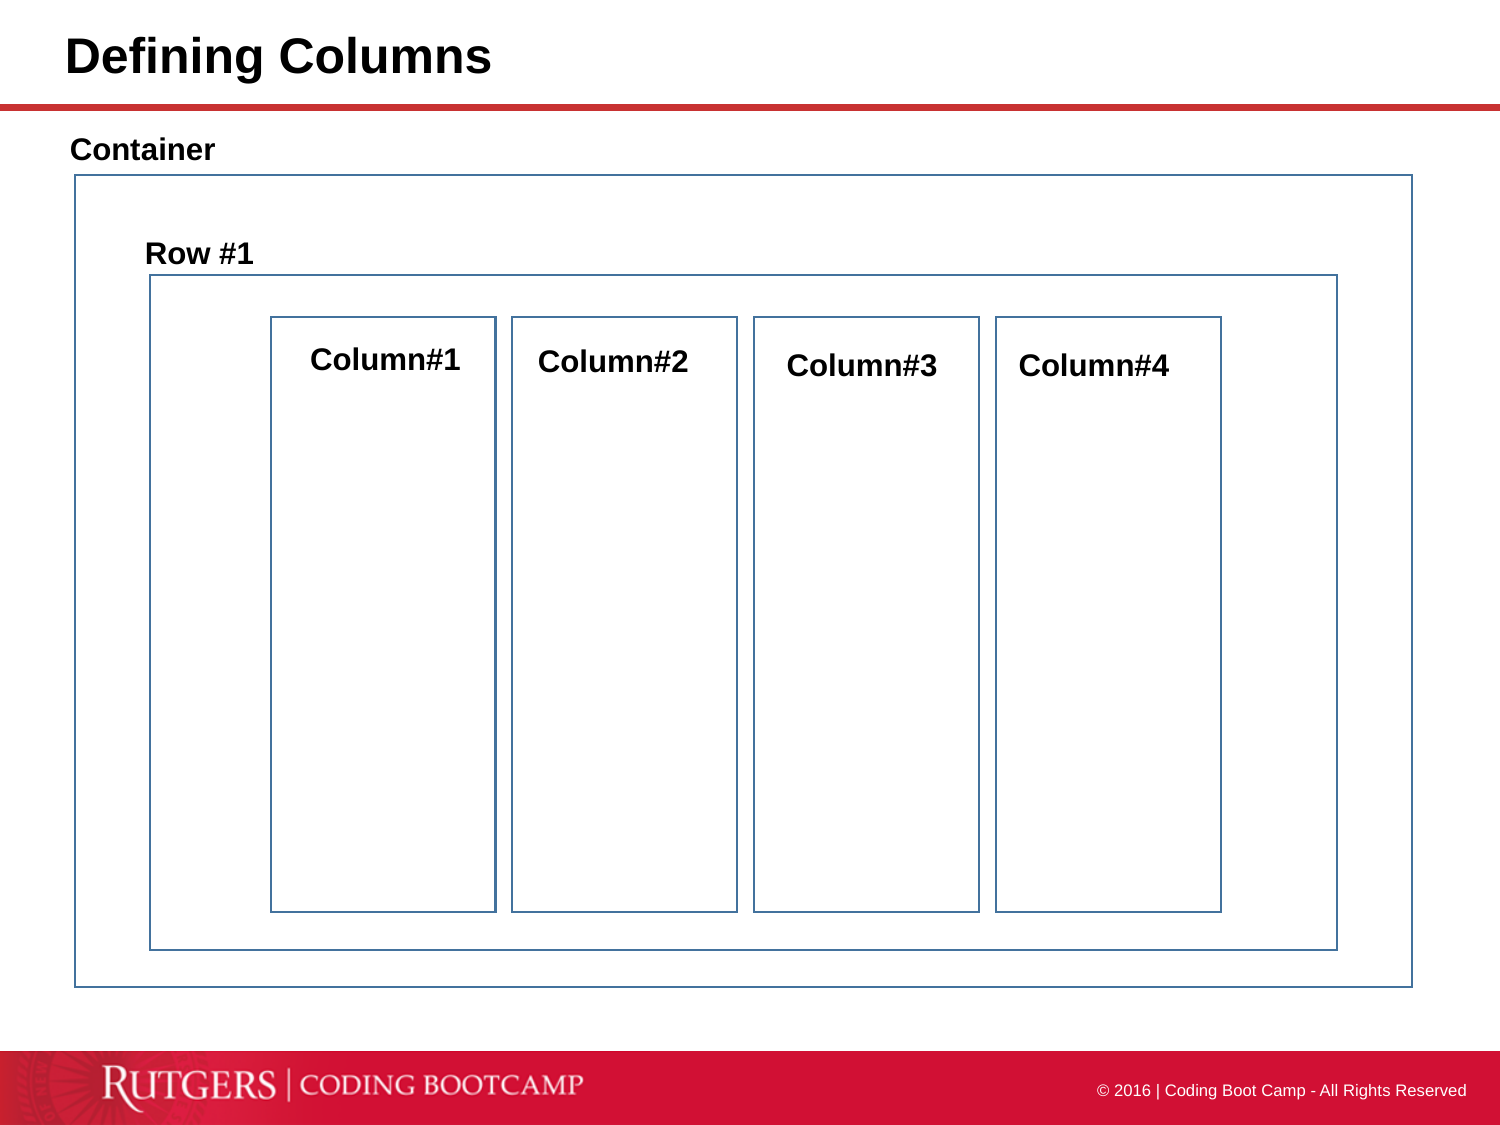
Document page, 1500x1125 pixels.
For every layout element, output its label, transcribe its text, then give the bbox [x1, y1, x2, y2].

text_box Column#3 [771, 337, 959, 390]
text_box Row #1 [130, 226, 968, 279]
text_box Container [55, 121, 893, 175]
text_box [753, 316, 980, 913]
text_box Column#4 [1003, 337, 1190, 390]
text_box [149, 274, 1338, 951]
text_box Defining Columns [49, 16, 888, 91]
text_box Column#2 [523, 333, 710, 386]
text_box [270, 316, 497, 913]
picture [0, 1051, 650, 1125]
text_box Column#1 [295, 332, 482, 385]
text_box [511, 316, 738, 913]
text_box [74, 174, 1413, 988]
text_box [995, 316, 1222, 913]
